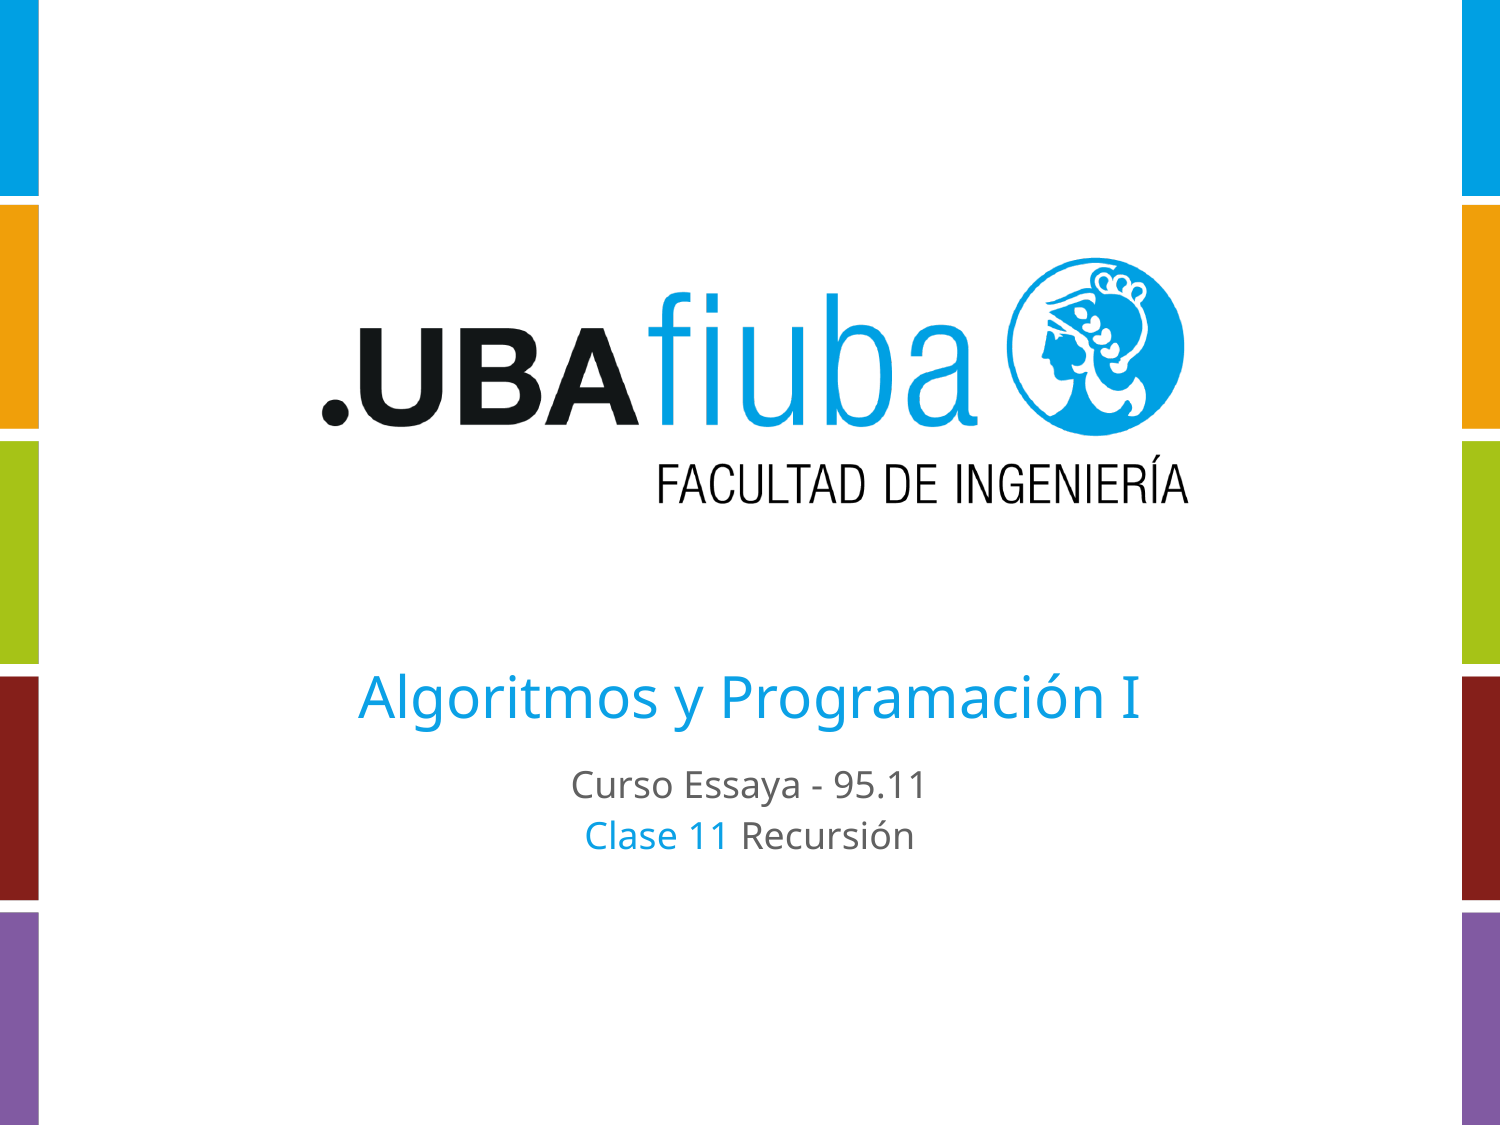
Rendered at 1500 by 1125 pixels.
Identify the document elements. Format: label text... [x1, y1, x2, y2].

picture [0, 0, 70, 1125]
title Algoritmos y Programación I [74, 645, 1425, 765]
picture [1430, 0, 1500, 1125]
subtitle Curso Essaya - 95.11 Clase 11 Recursión [90, 739, 1410, 919]
picture [186, 188, 1314, 563]
